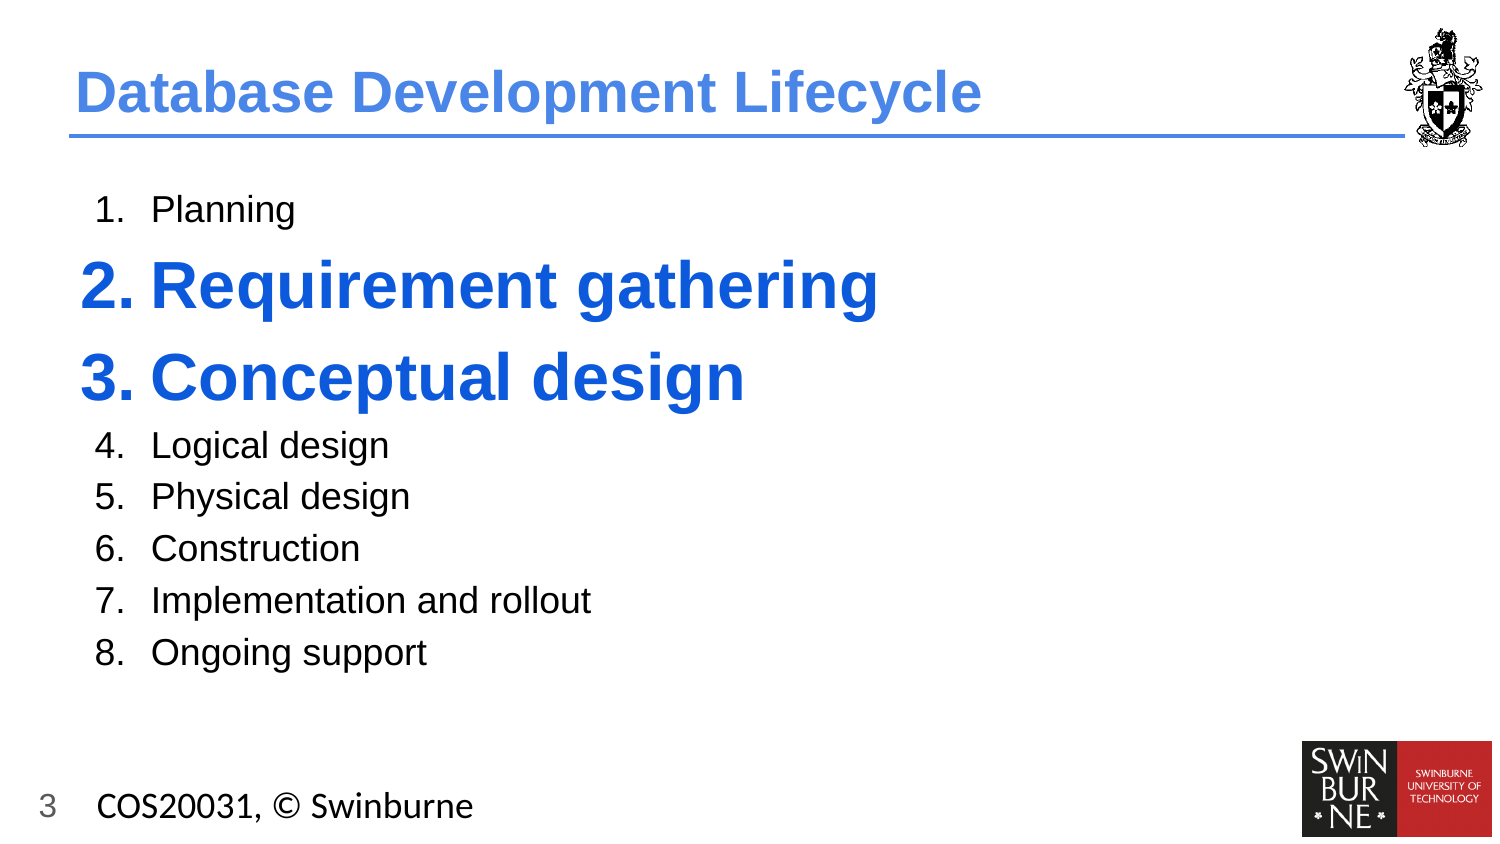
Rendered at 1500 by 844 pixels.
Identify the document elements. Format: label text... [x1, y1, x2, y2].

picture [1302, 750, 1492, 837]
title Database Development Lifecycle [60, 20, 1492, 159]
list Planning Requirement gathering Conceptual design Logical design Physical design Construction Implementation and rollout Ongoing support [60, 162, 1492, 750]
slide_number ‹#› [3, 771, 93, 837]
